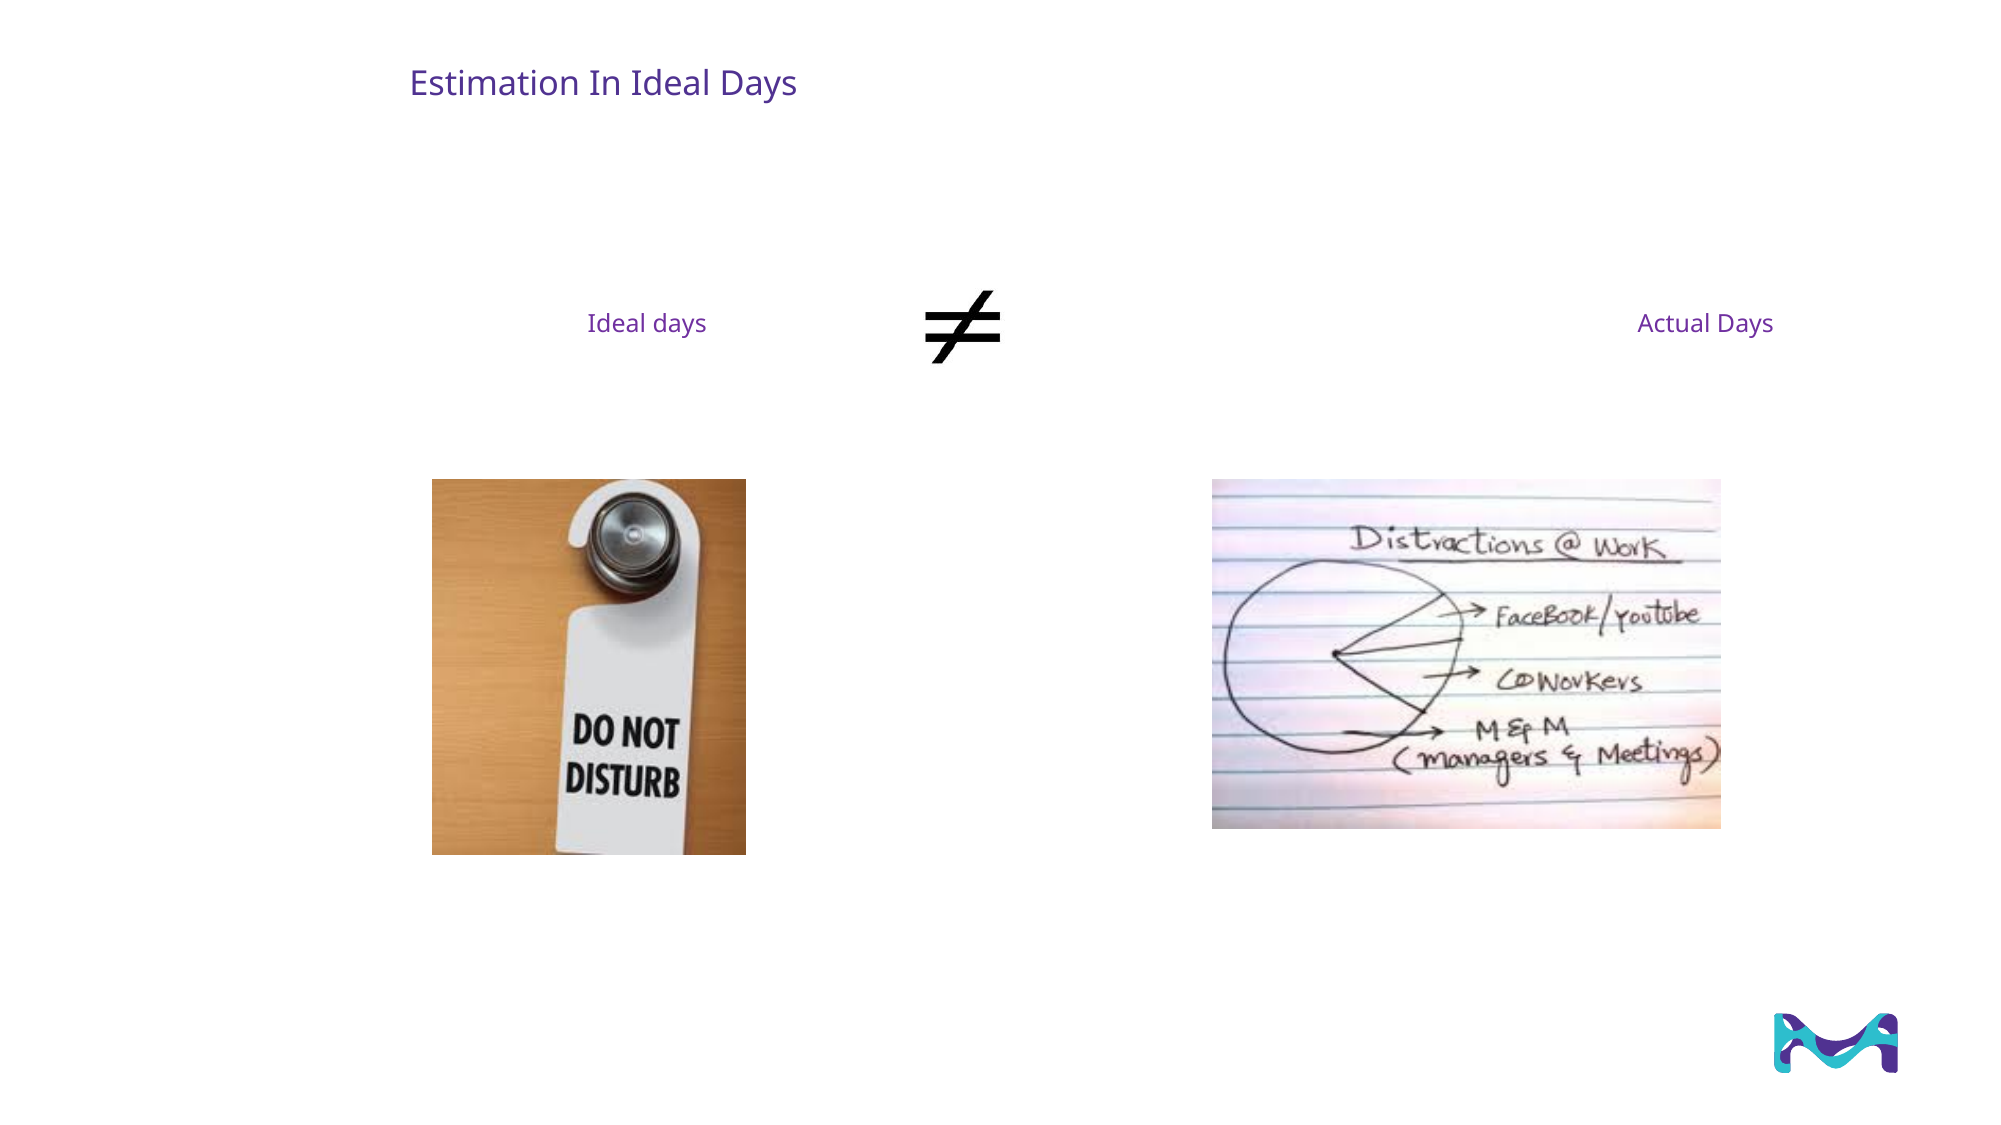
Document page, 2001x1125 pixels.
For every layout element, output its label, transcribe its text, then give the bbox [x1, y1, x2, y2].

list Ideal days Actual Days [137, 262, 1827, 1005]
picture [1212, 479, 1721, 829]
title Estimation In Ideal Days [409, 64, 2000, 106]
picture [869, 255, 1054, 404]
picture [432, 479, 746, 855]
